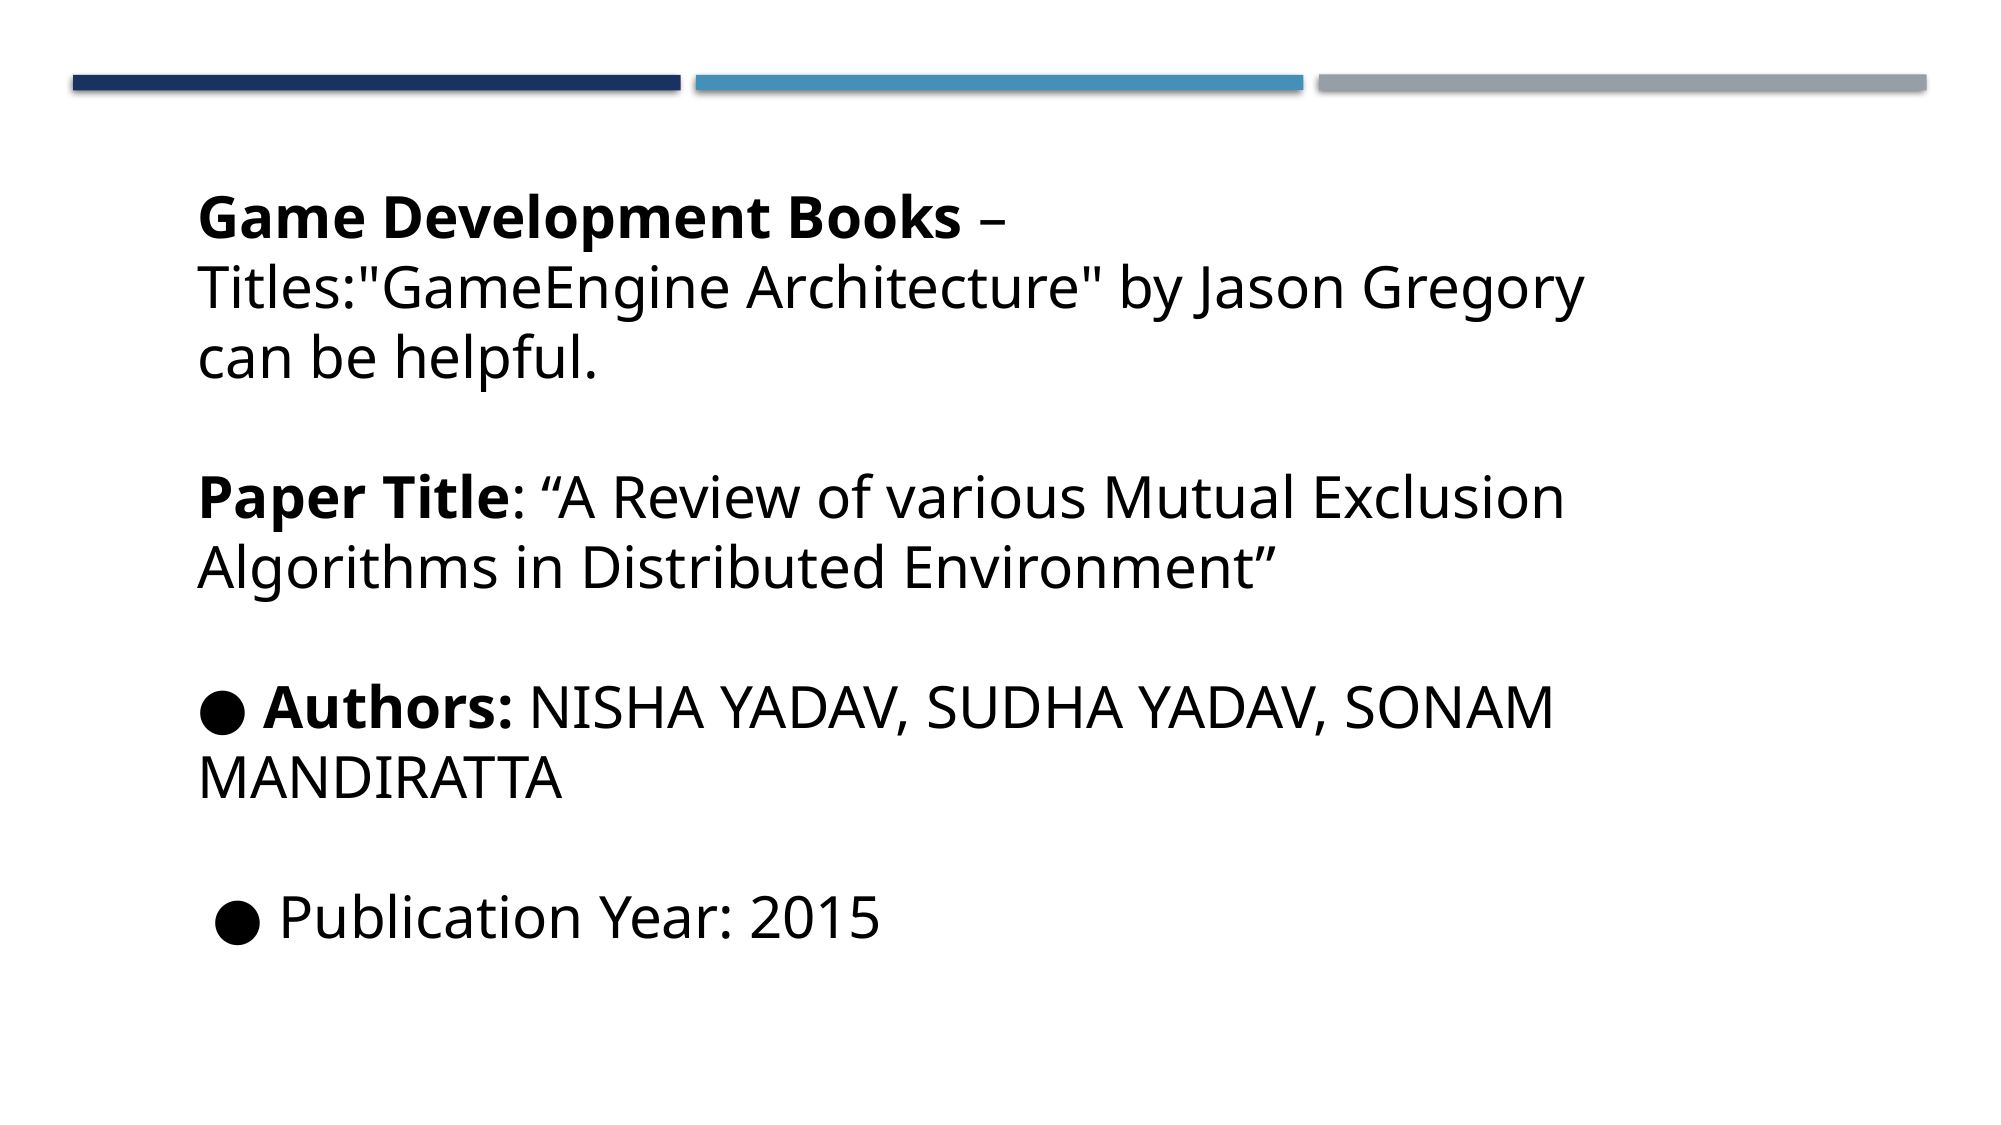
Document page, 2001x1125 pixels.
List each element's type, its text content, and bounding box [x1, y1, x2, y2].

text_box Game Development Books – Titles:"GameEngine Architecture" by Jason Gregory can be helpful. Paper Title: “A Review of various Mutual Exclusion Algorithms in Distributed Environment” ● Authors: NISHA YADAV, SUDHA YADAV, SONAM MANDIRATTA ● Publication Year: 2015 [182, 172, 1650, 958]
